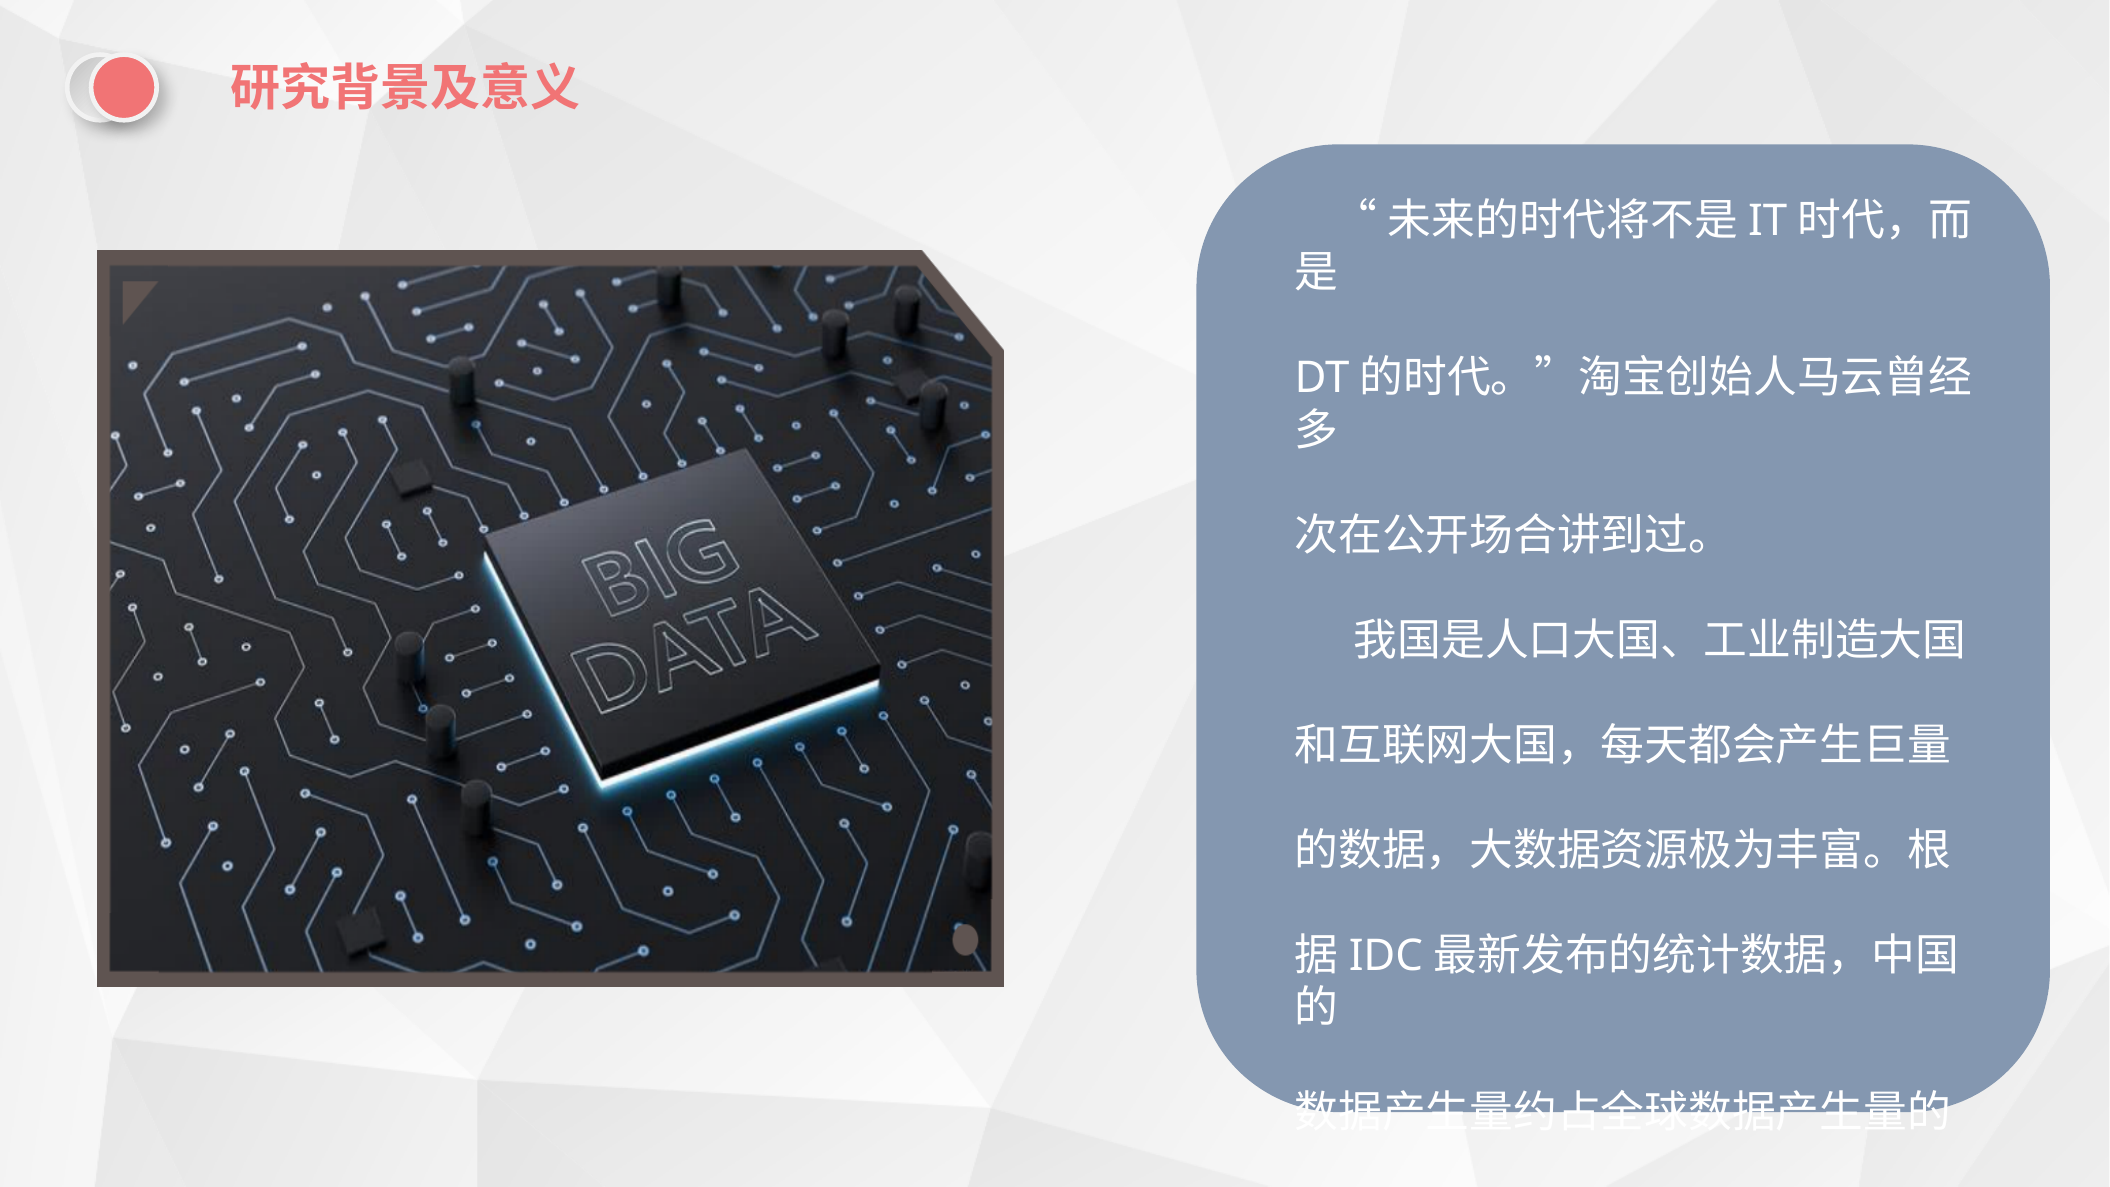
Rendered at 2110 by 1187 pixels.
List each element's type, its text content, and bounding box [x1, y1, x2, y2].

text_box “未来的时代将不是IT时代，而是 DT的时代。”淘宝创始人马云曾经多 次在公开场合讲到过。 我国是人口大国、工业制造大国 和互联网大国，每天都会产生巨量 的数据，大数据资源极为丰富。根 据IDC最新发布的统计数据，中国的 数据产生量约占全球数据产生量的 23%，大数据市场规模无疑是巨大的。 [1279, 184, 2000, 1187]
list 研究背景及意义 [216, 54, 642, 138]
text_box [1195, 143, 2052, 1101]
picture [0, 0, 2110, 1187]
